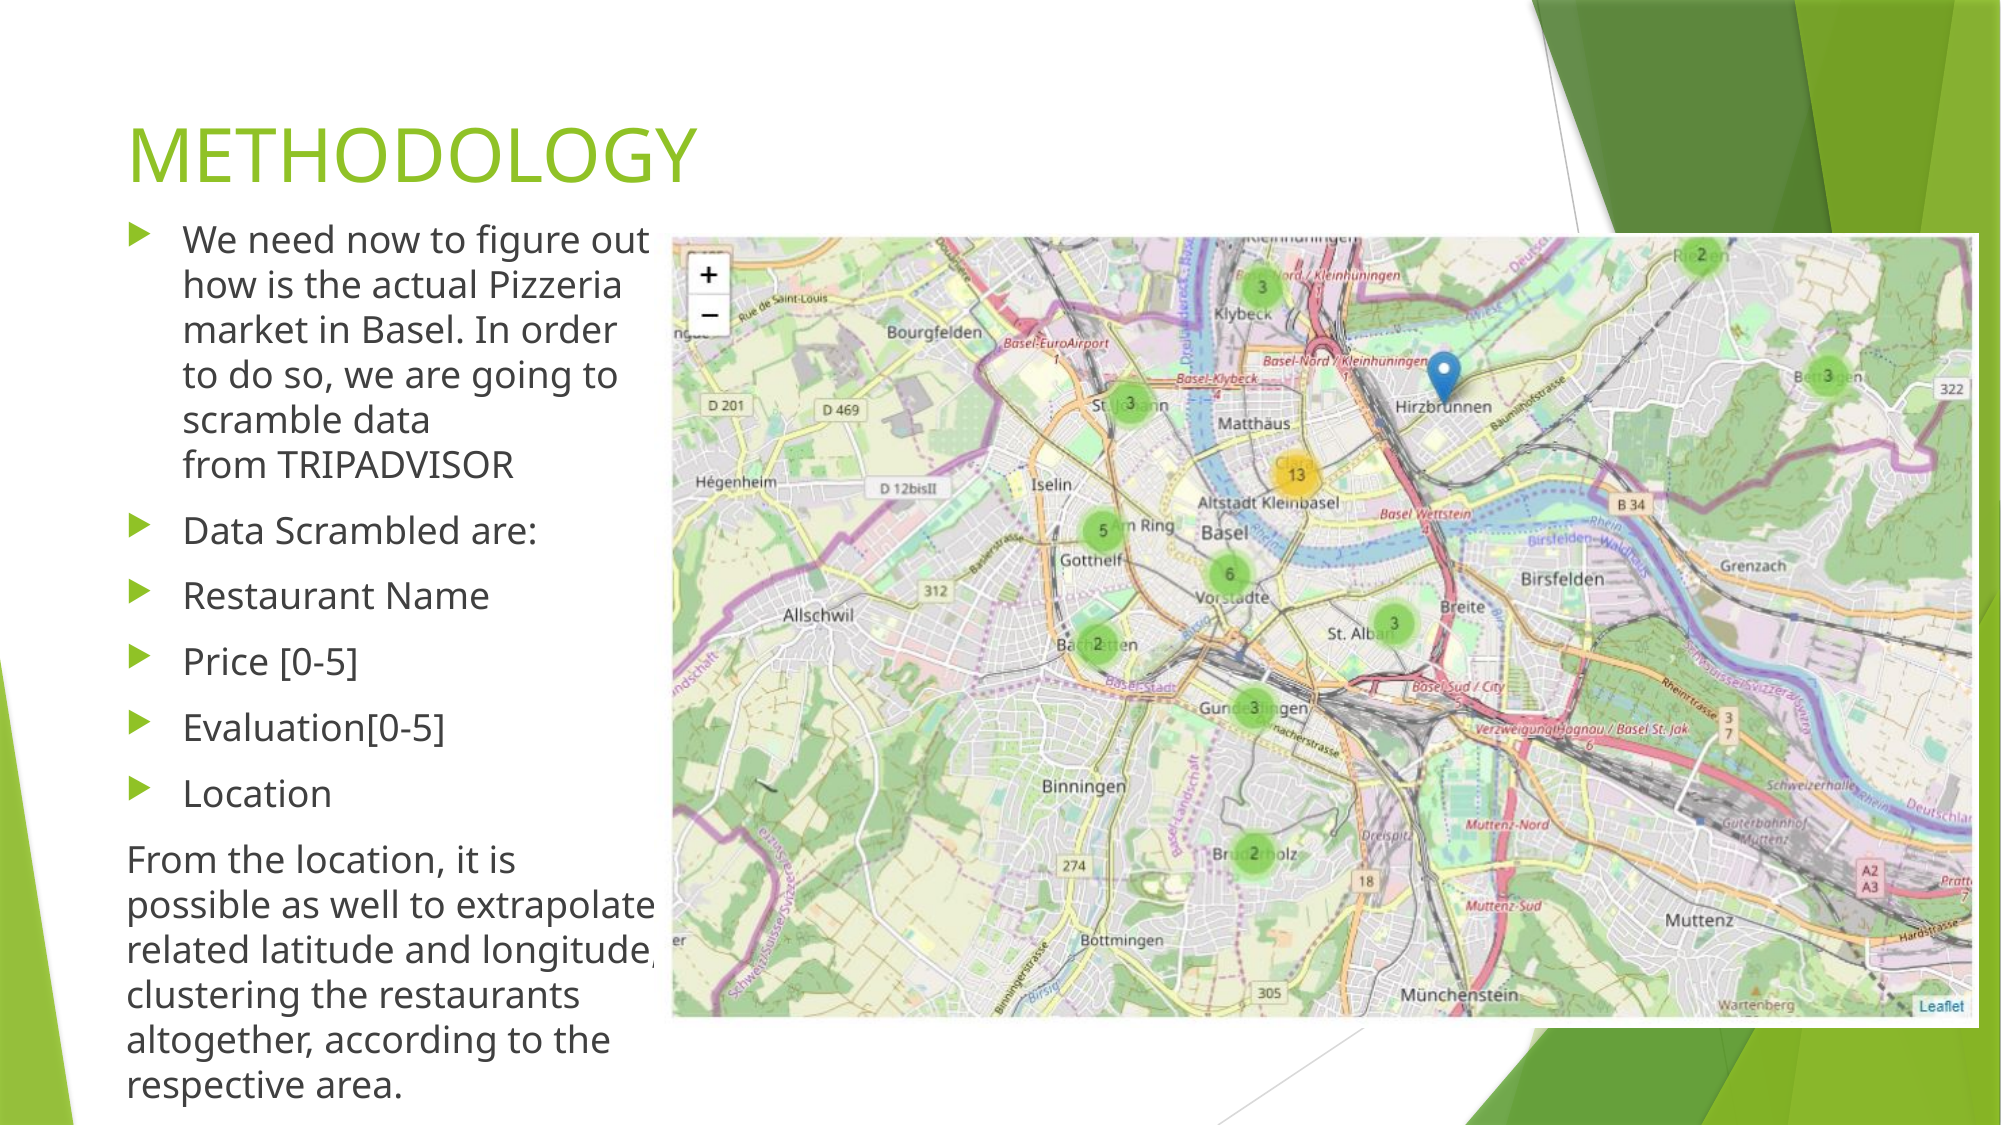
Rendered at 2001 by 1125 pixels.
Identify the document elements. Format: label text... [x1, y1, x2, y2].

title METHODOLOGY [111, 99, 1522, 231]
list We need now to figure out how is the actual Pizzeria market in Basel. In order to do so, we are going to scramble data from TRIPADVISOR Data Scrambled are: Restaurant Name Price [0-5] Evaluation[0-5] Location From the location, it is possible as well to extrapolate related latitude and longitude, clustering the restaurants altogether, according to the respective area. [111, 208, 679, 945]
picture [653, 232, 1980, 1028]
